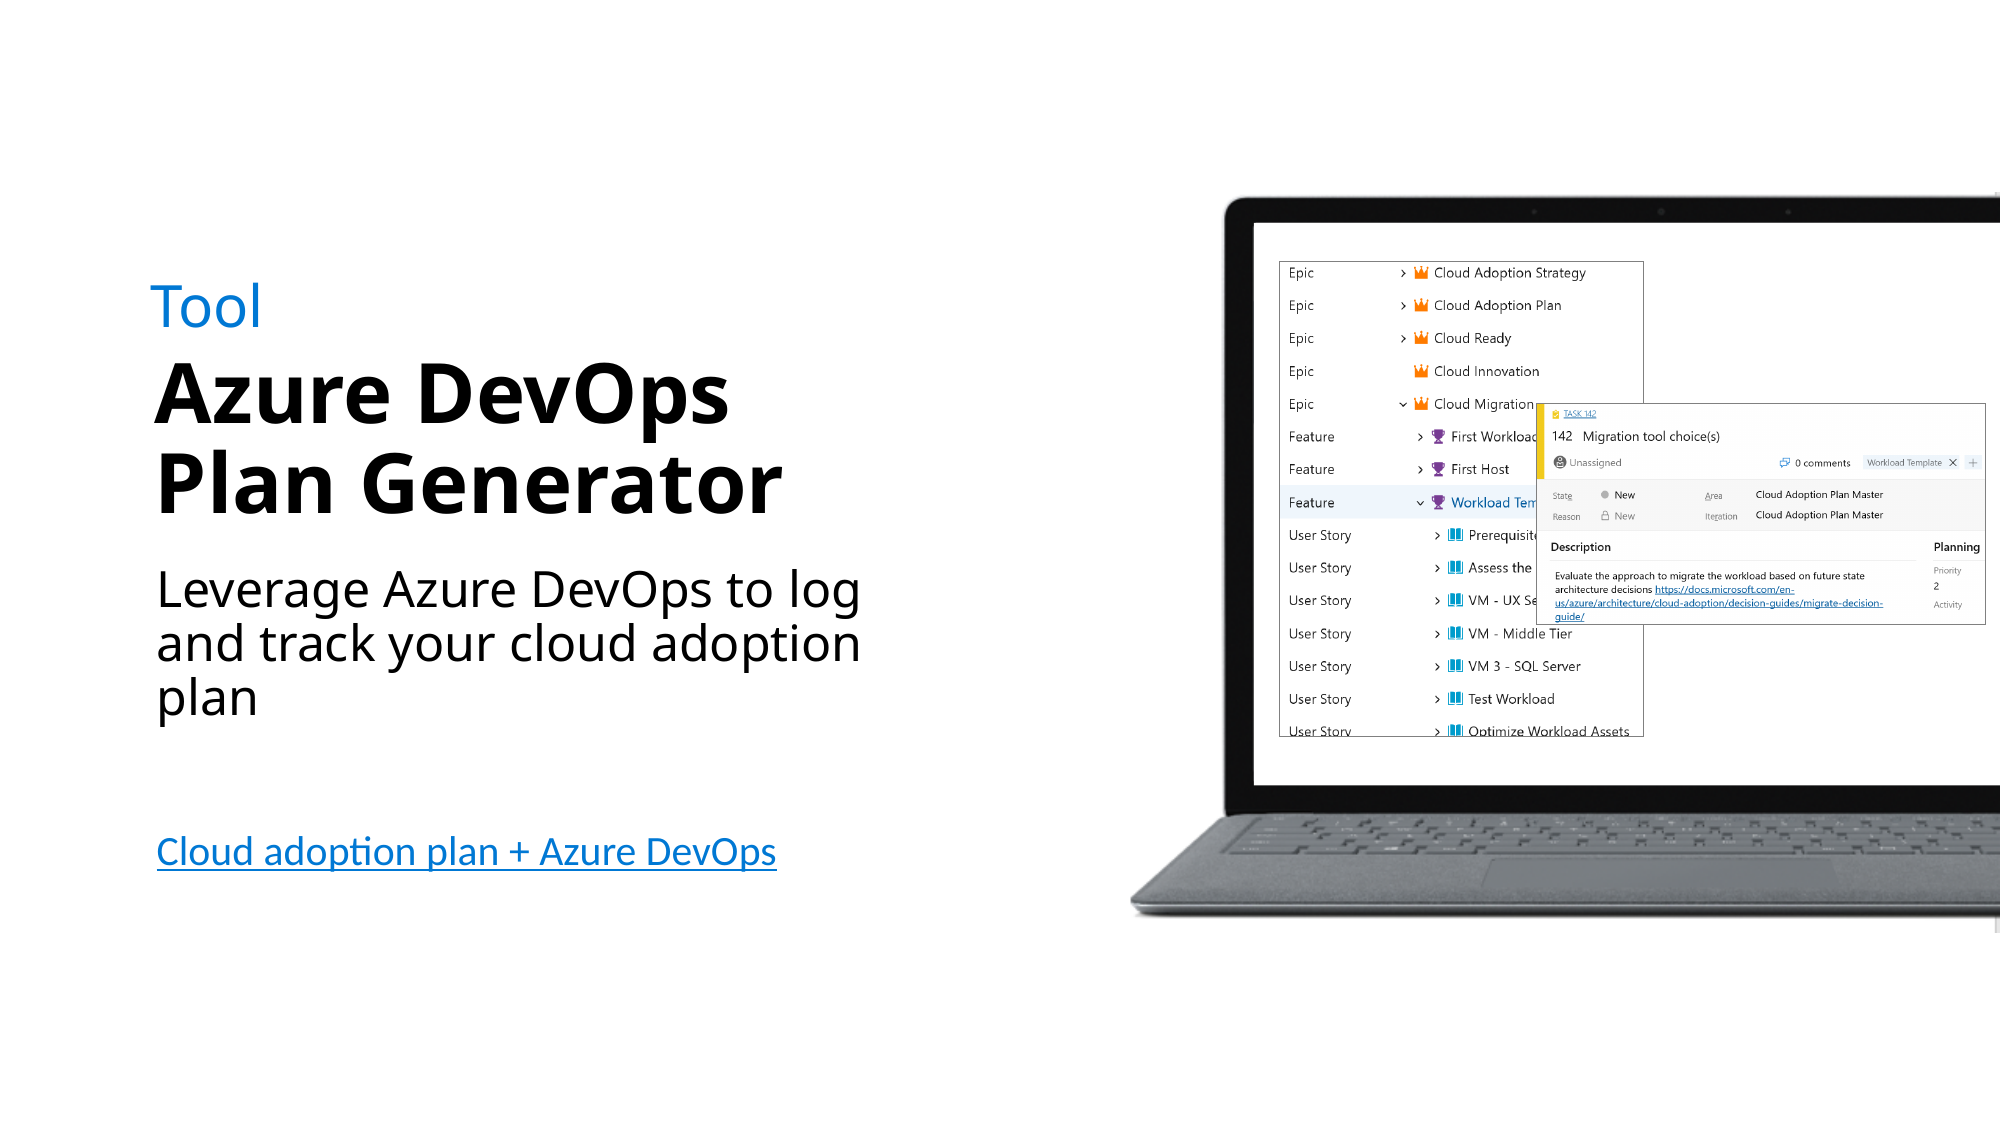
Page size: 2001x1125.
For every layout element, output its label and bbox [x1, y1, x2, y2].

text_box [135, 269, 1017, 910]
picture [1109, 192, 2000, 933]
text_box [1051, 0, 2000, 1125]
